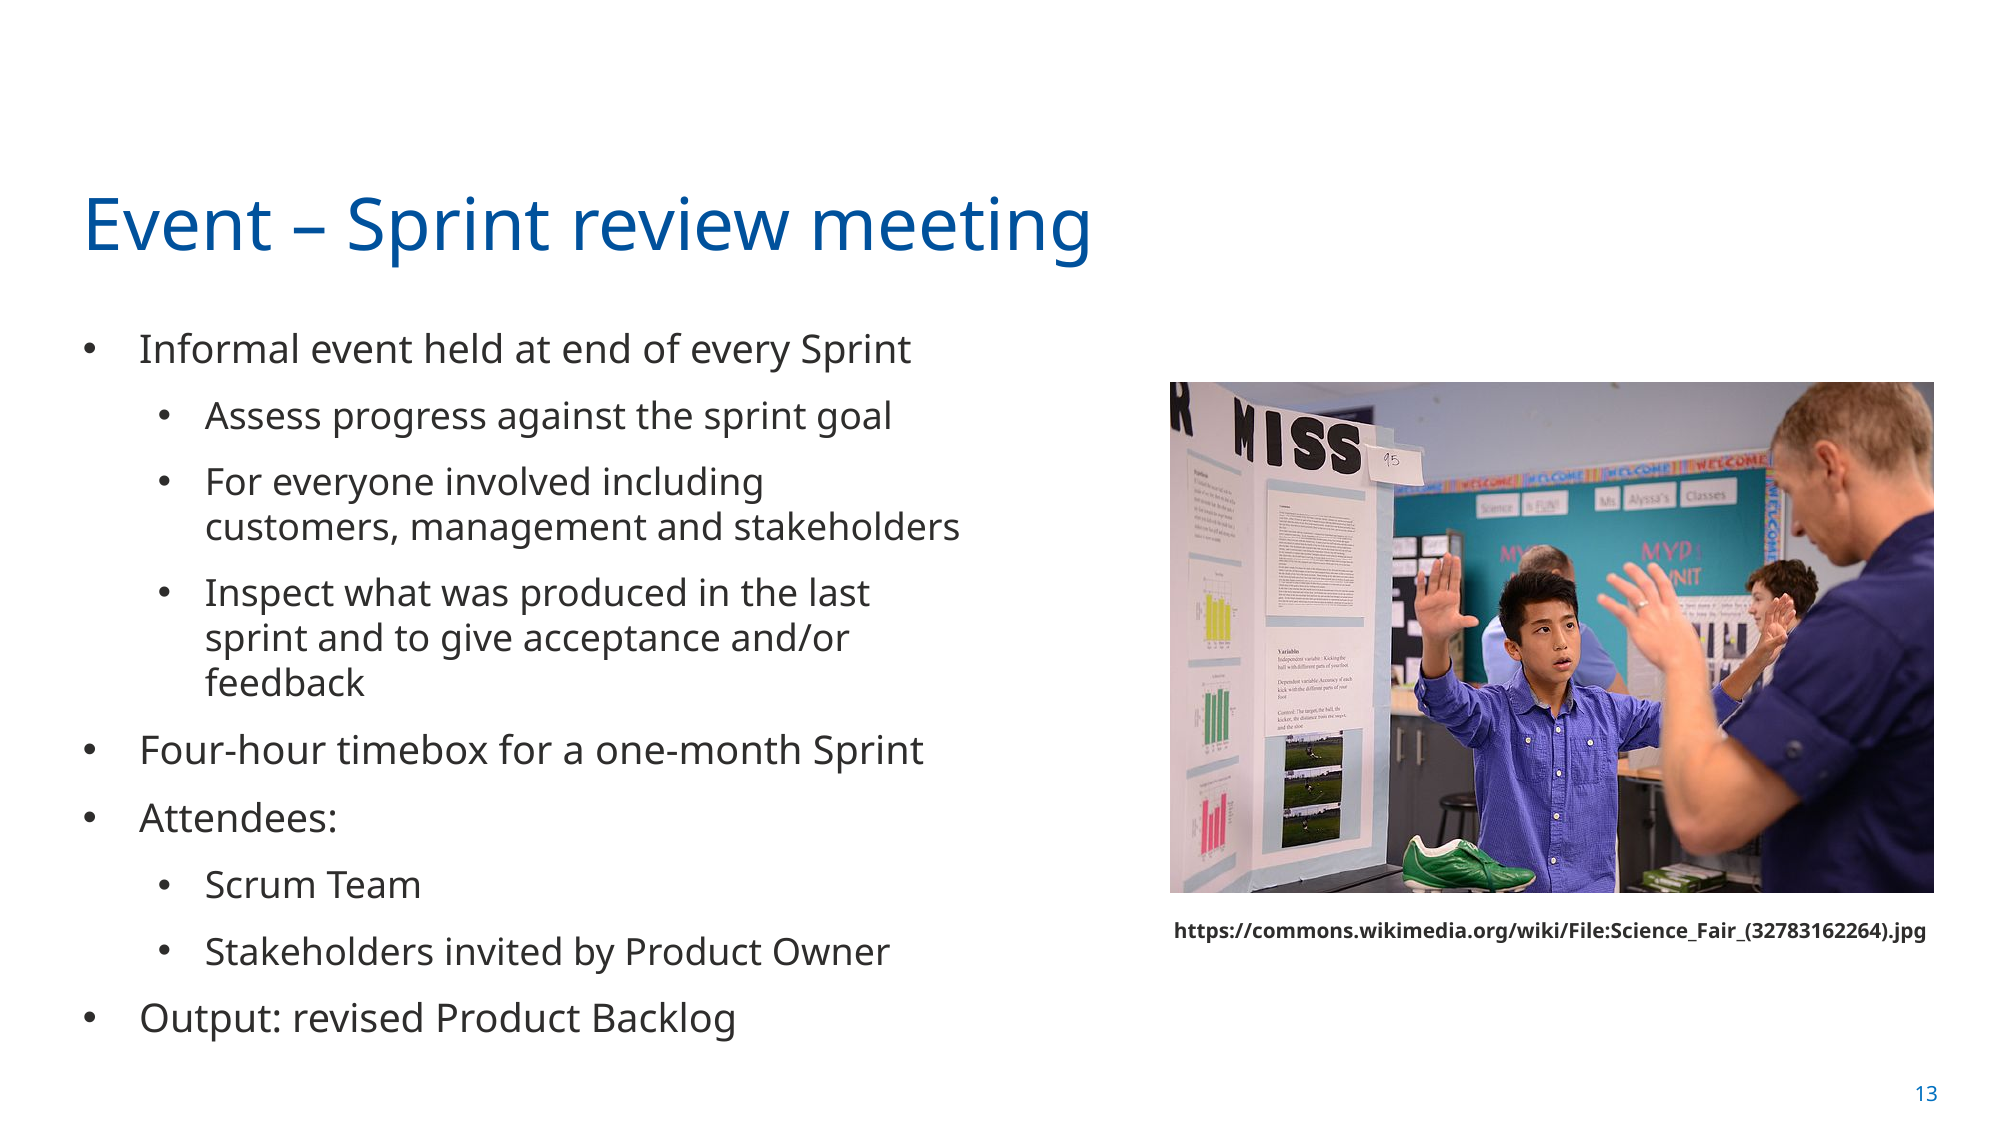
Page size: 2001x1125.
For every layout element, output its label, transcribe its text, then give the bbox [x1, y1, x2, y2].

list Informal event held at end of every Sprint Assess progress against the sprint goal For everyone involved including customers, management and stakeholders Inspect what was produced in the last sprint and to give acceptance and/or feedback Four-hour timebox for a one-month Sprint Attendees: Scrum Team Stakeholders invited by Product Owner Output: revised Product Backlog [67, 316, 984, 1063]
text_box https://commons.wikimedia.org/wiki/File:Science_Fair_(32783162264).jpg [1159, 910, 1942, 951]
title Event – Sprint review meeting [67, 170, 1565, 273]
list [1170, 382, 1934, 893]
